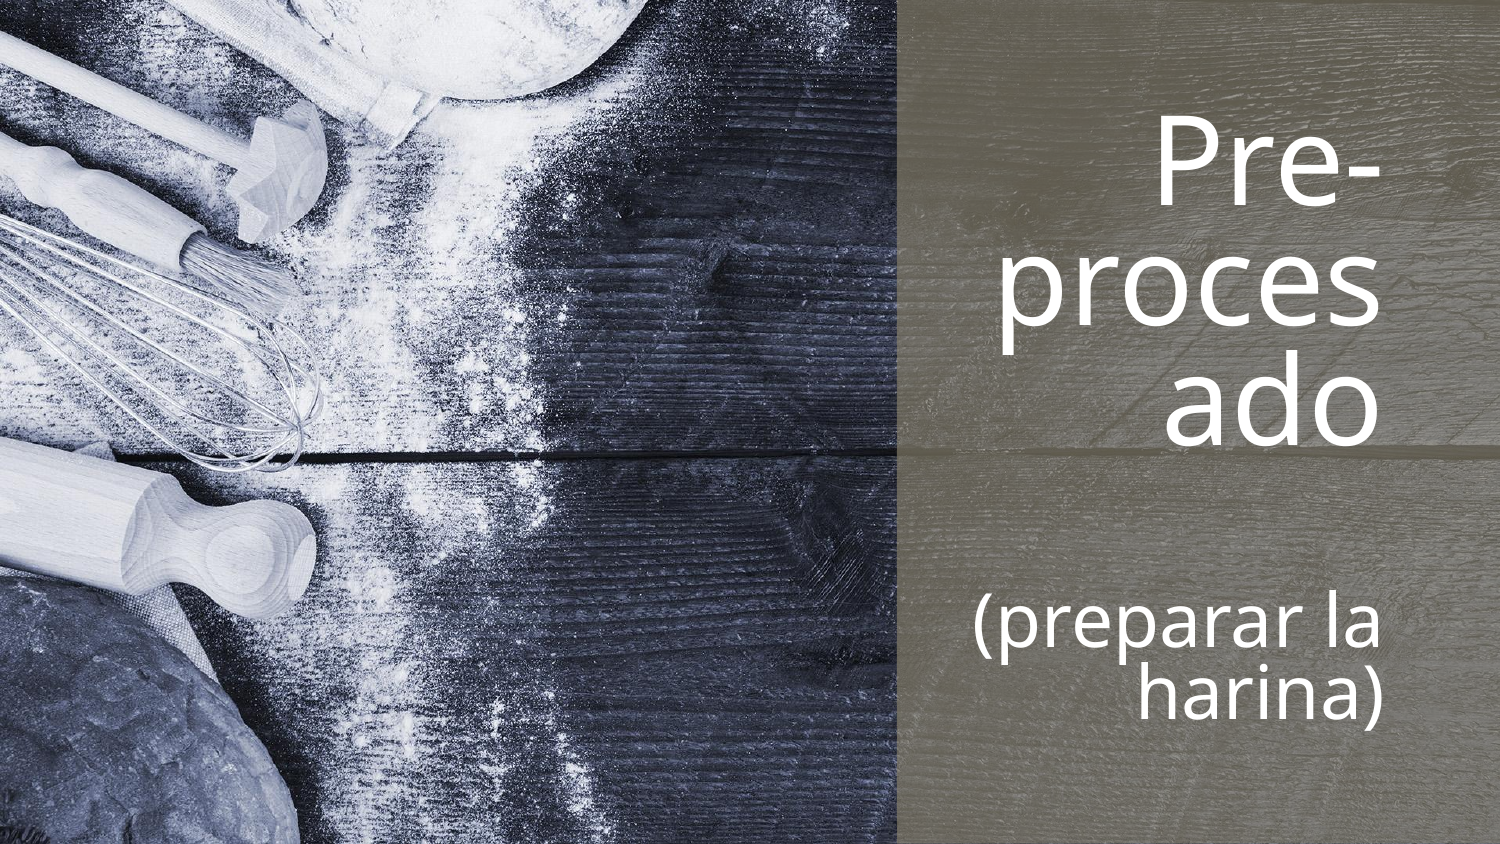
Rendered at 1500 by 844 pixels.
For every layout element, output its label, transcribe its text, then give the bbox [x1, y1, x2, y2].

title Pre-procesado (preparar la harina) [912, 91, 1400, 753]
picture [0, 0, 896, 844]
